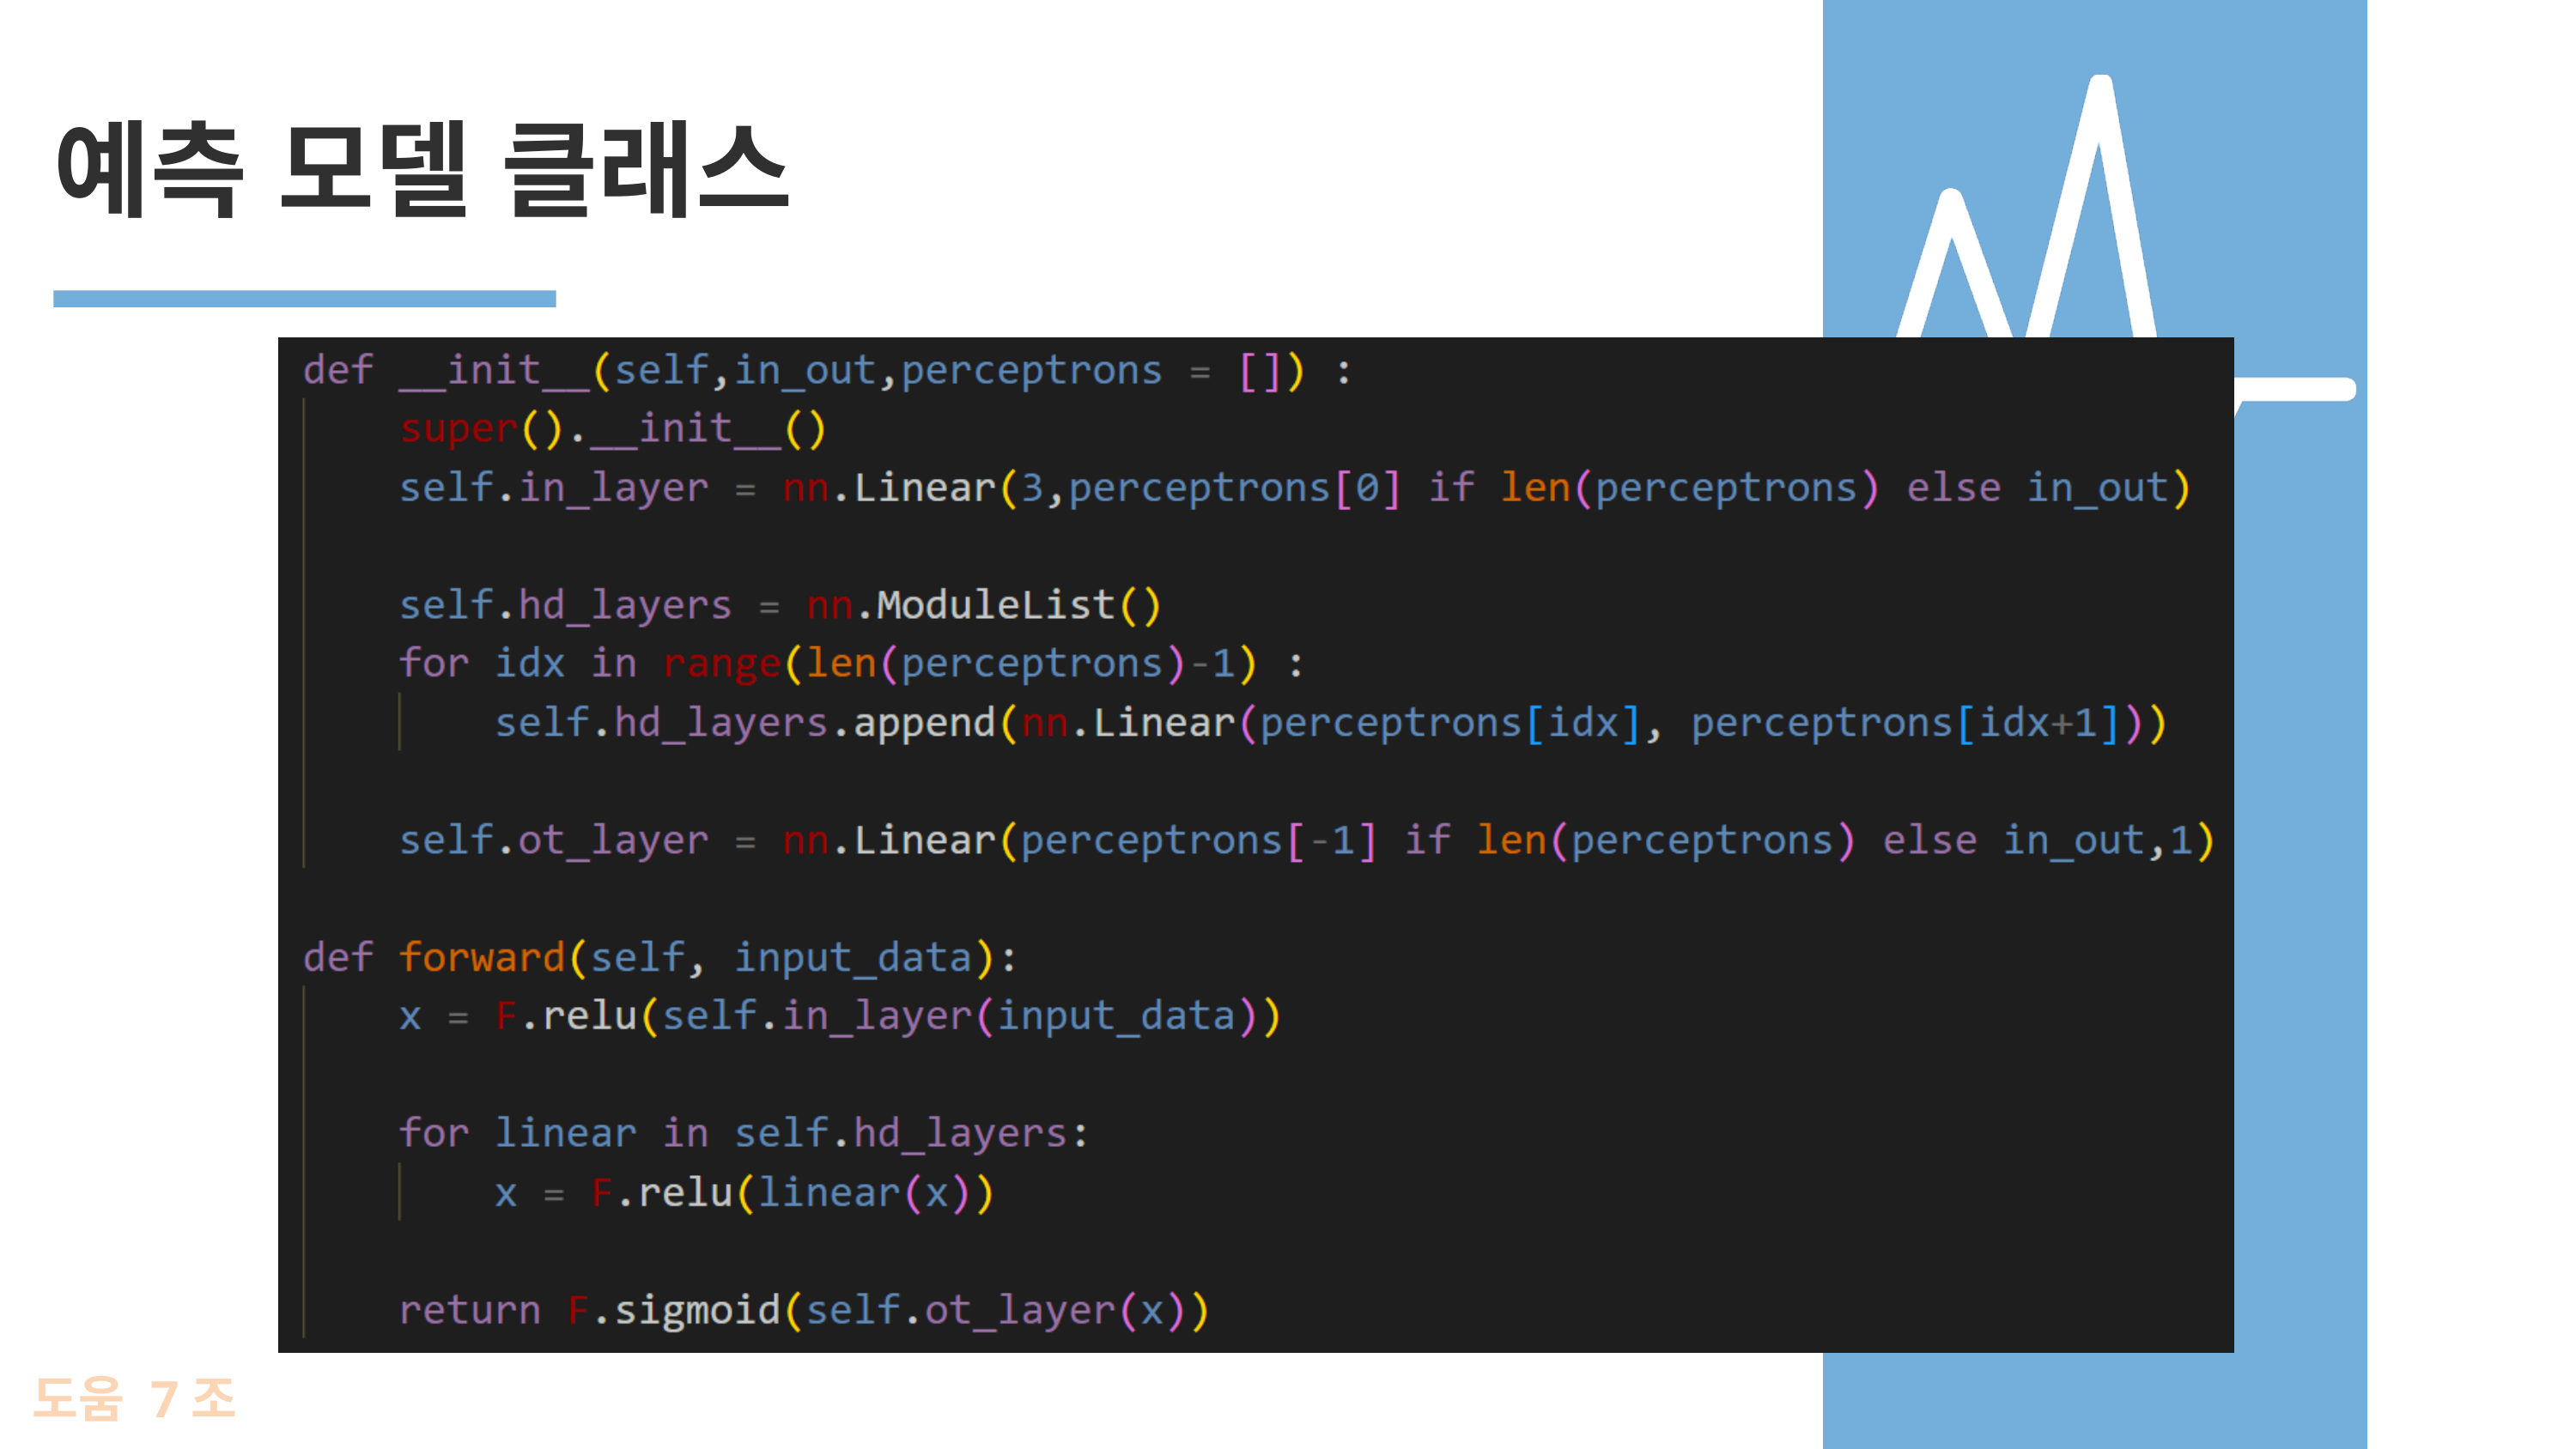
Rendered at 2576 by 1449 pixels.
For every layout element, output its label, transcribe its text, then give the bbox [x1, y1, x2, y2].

picture [278, 337, 2234, 1354]
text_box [53, 113, 1327, 308]
text_box [1786, 75, 2357, 523]
text_box 도움 7조 [32, 1377, 322, 1428]
text_box [1823, 0, 2367, 1449]
